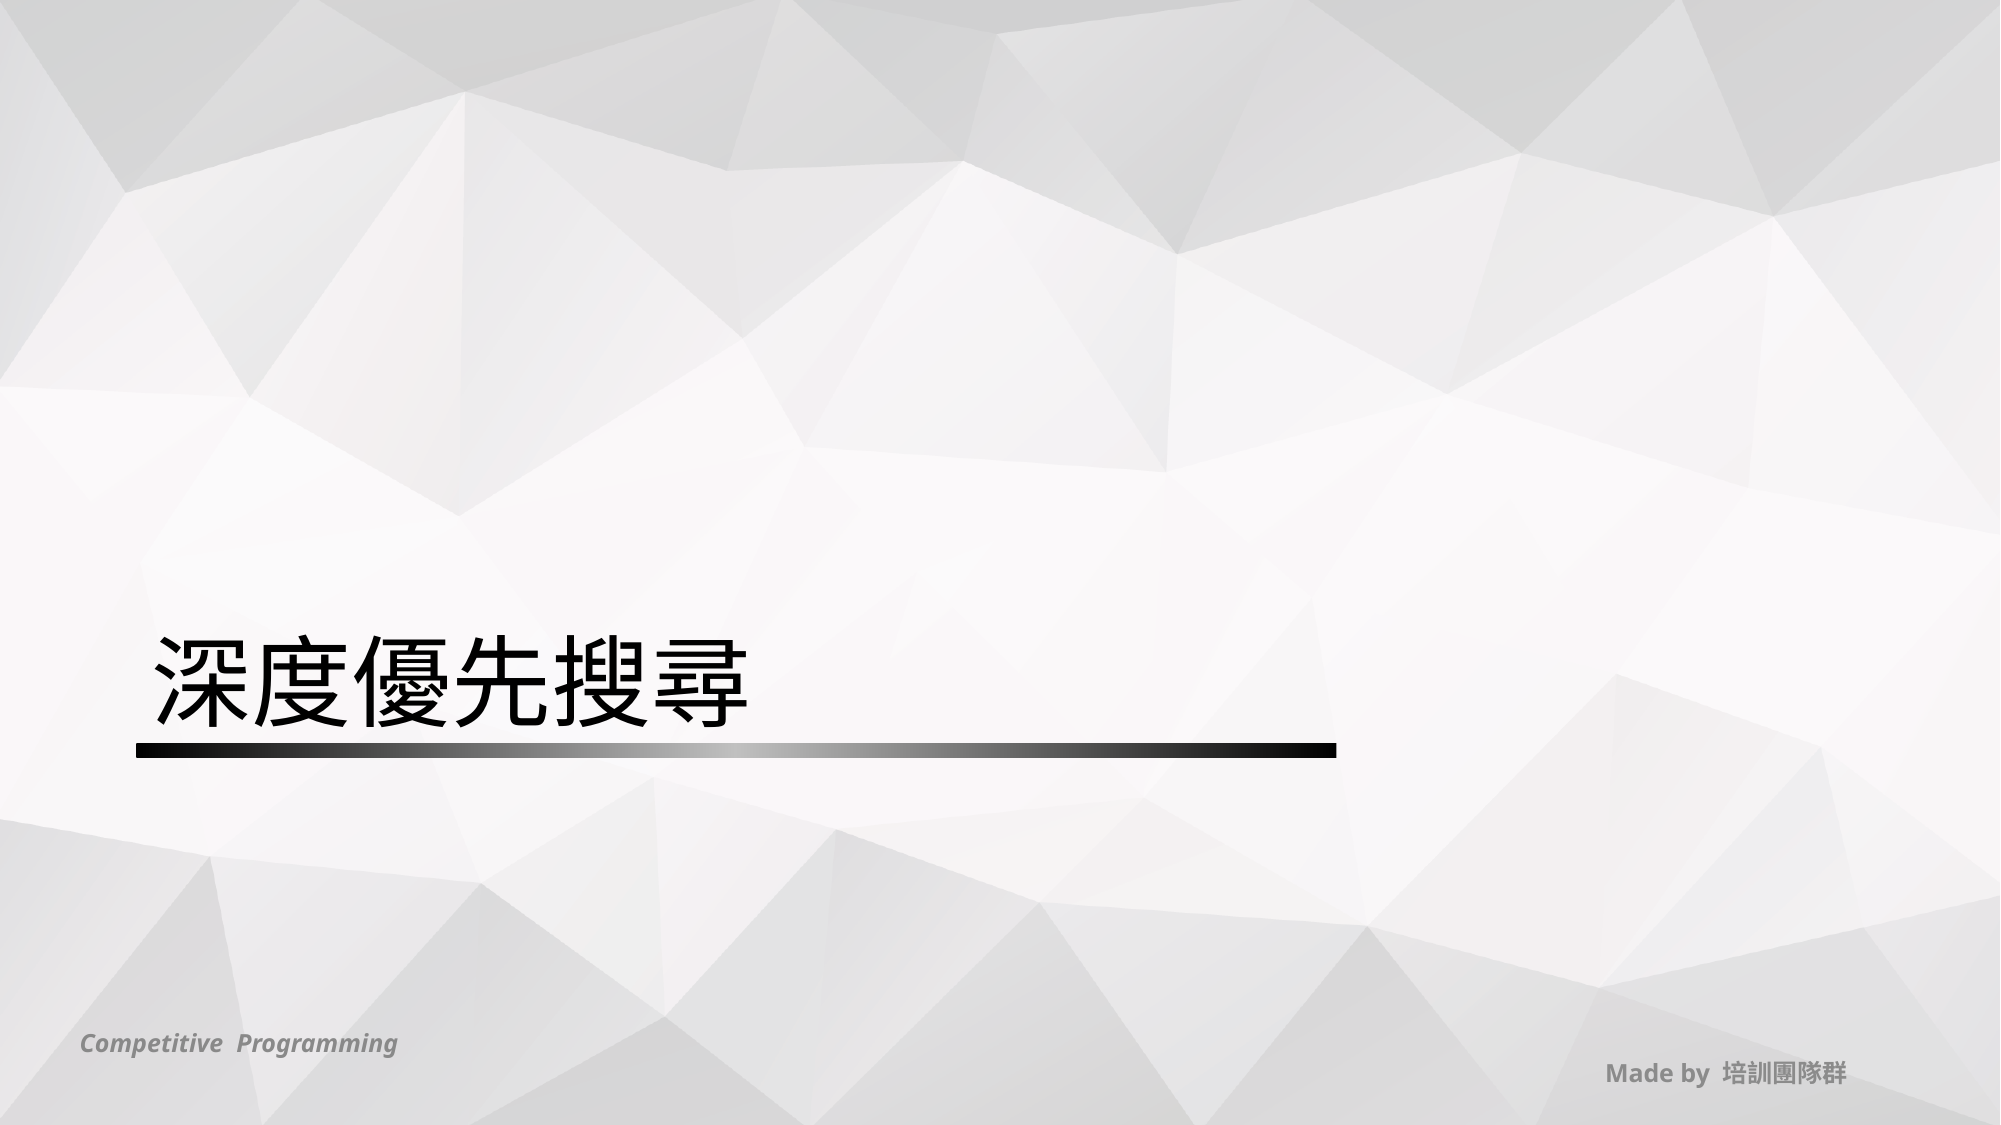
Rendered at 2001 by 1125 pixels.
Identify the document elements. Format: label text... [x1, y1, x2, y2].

title 深度優先搜尋 [136, 280, 1862, 749]
picture [0, 0, 2000, 1125]
